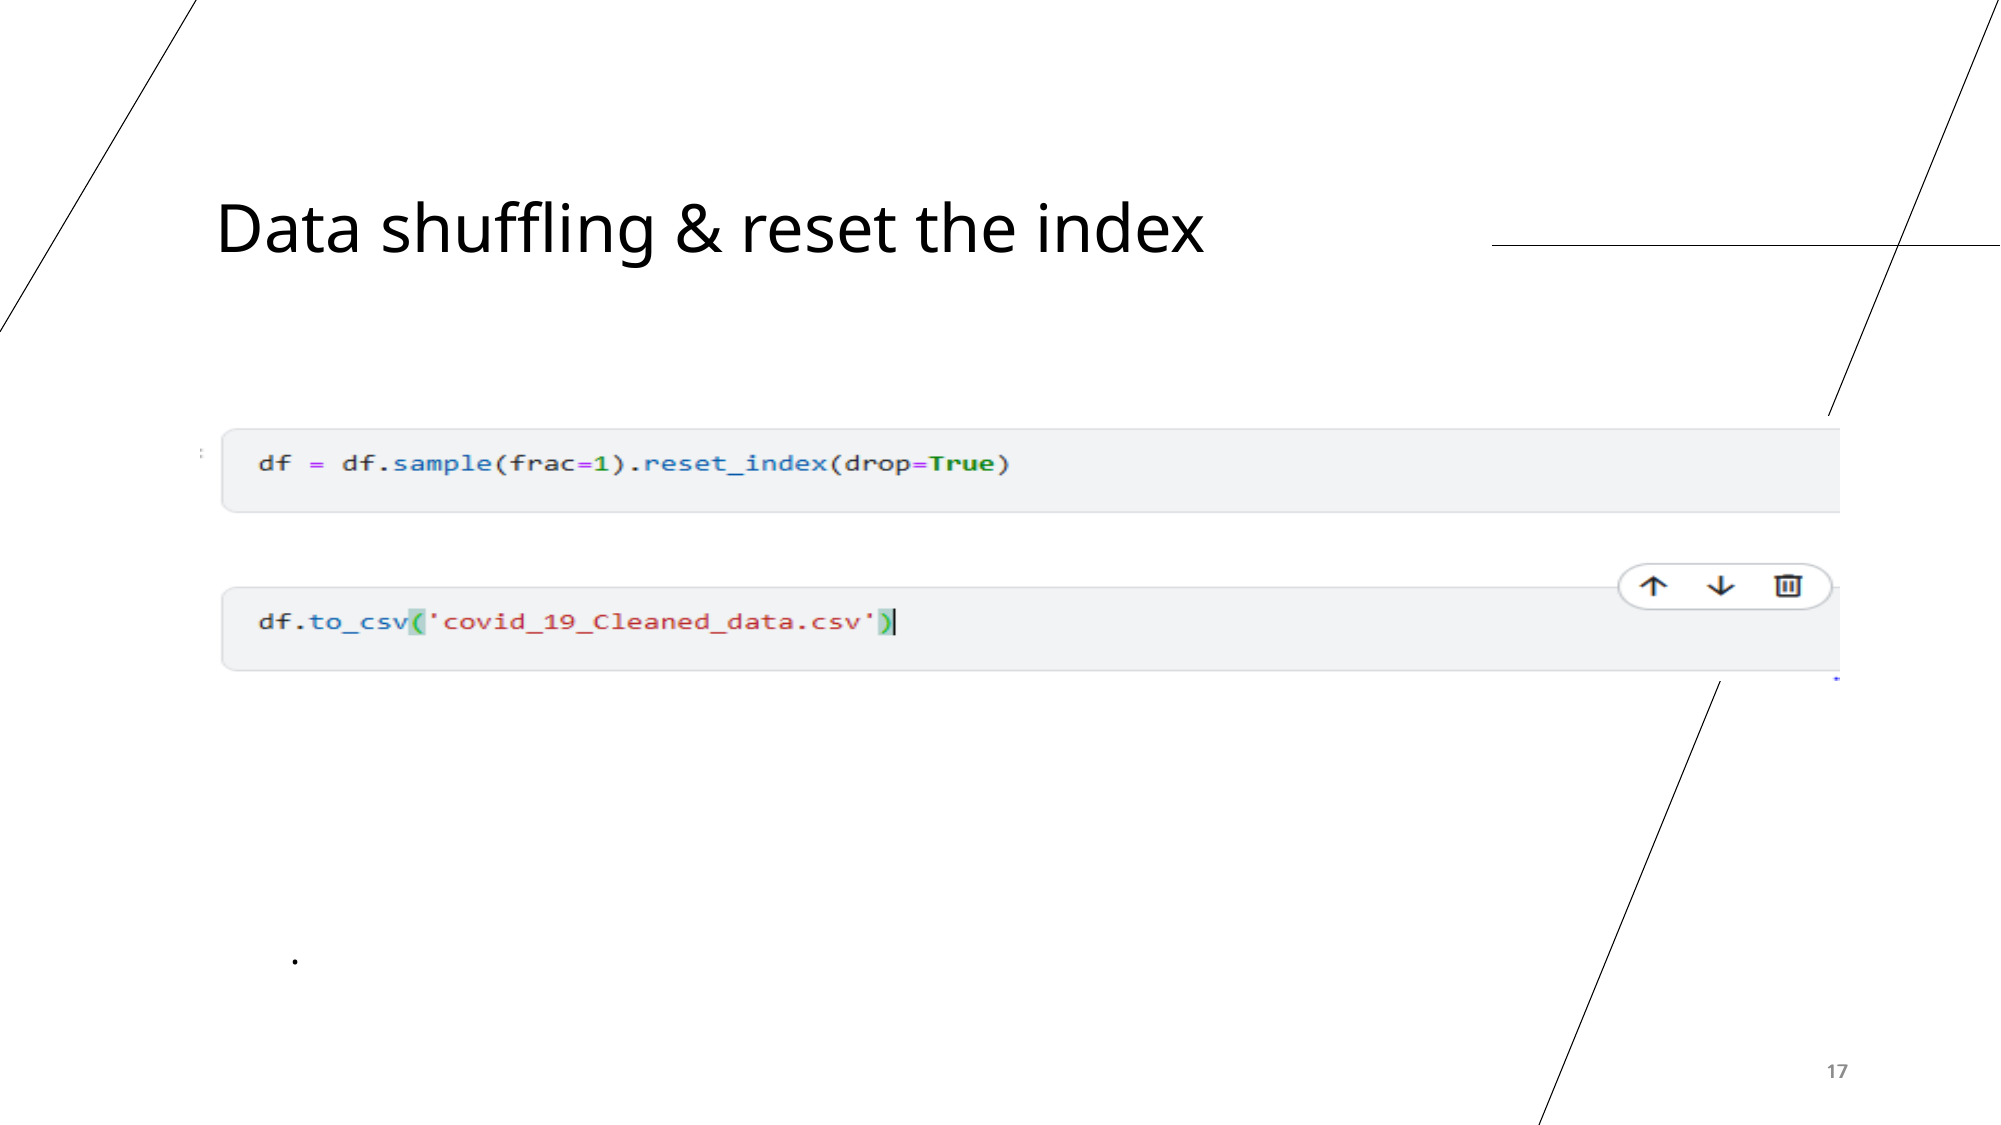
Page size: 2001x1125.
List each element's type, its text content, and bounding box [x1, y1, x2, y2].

picture [200, 416, 1841, 681]
text_box . [274, 919, 1595, 1005]
text_box Data shuffling & reset the index [200, 178, 1413, 273]
slide_number 17 [1571, 1042, 1863, 1103]
